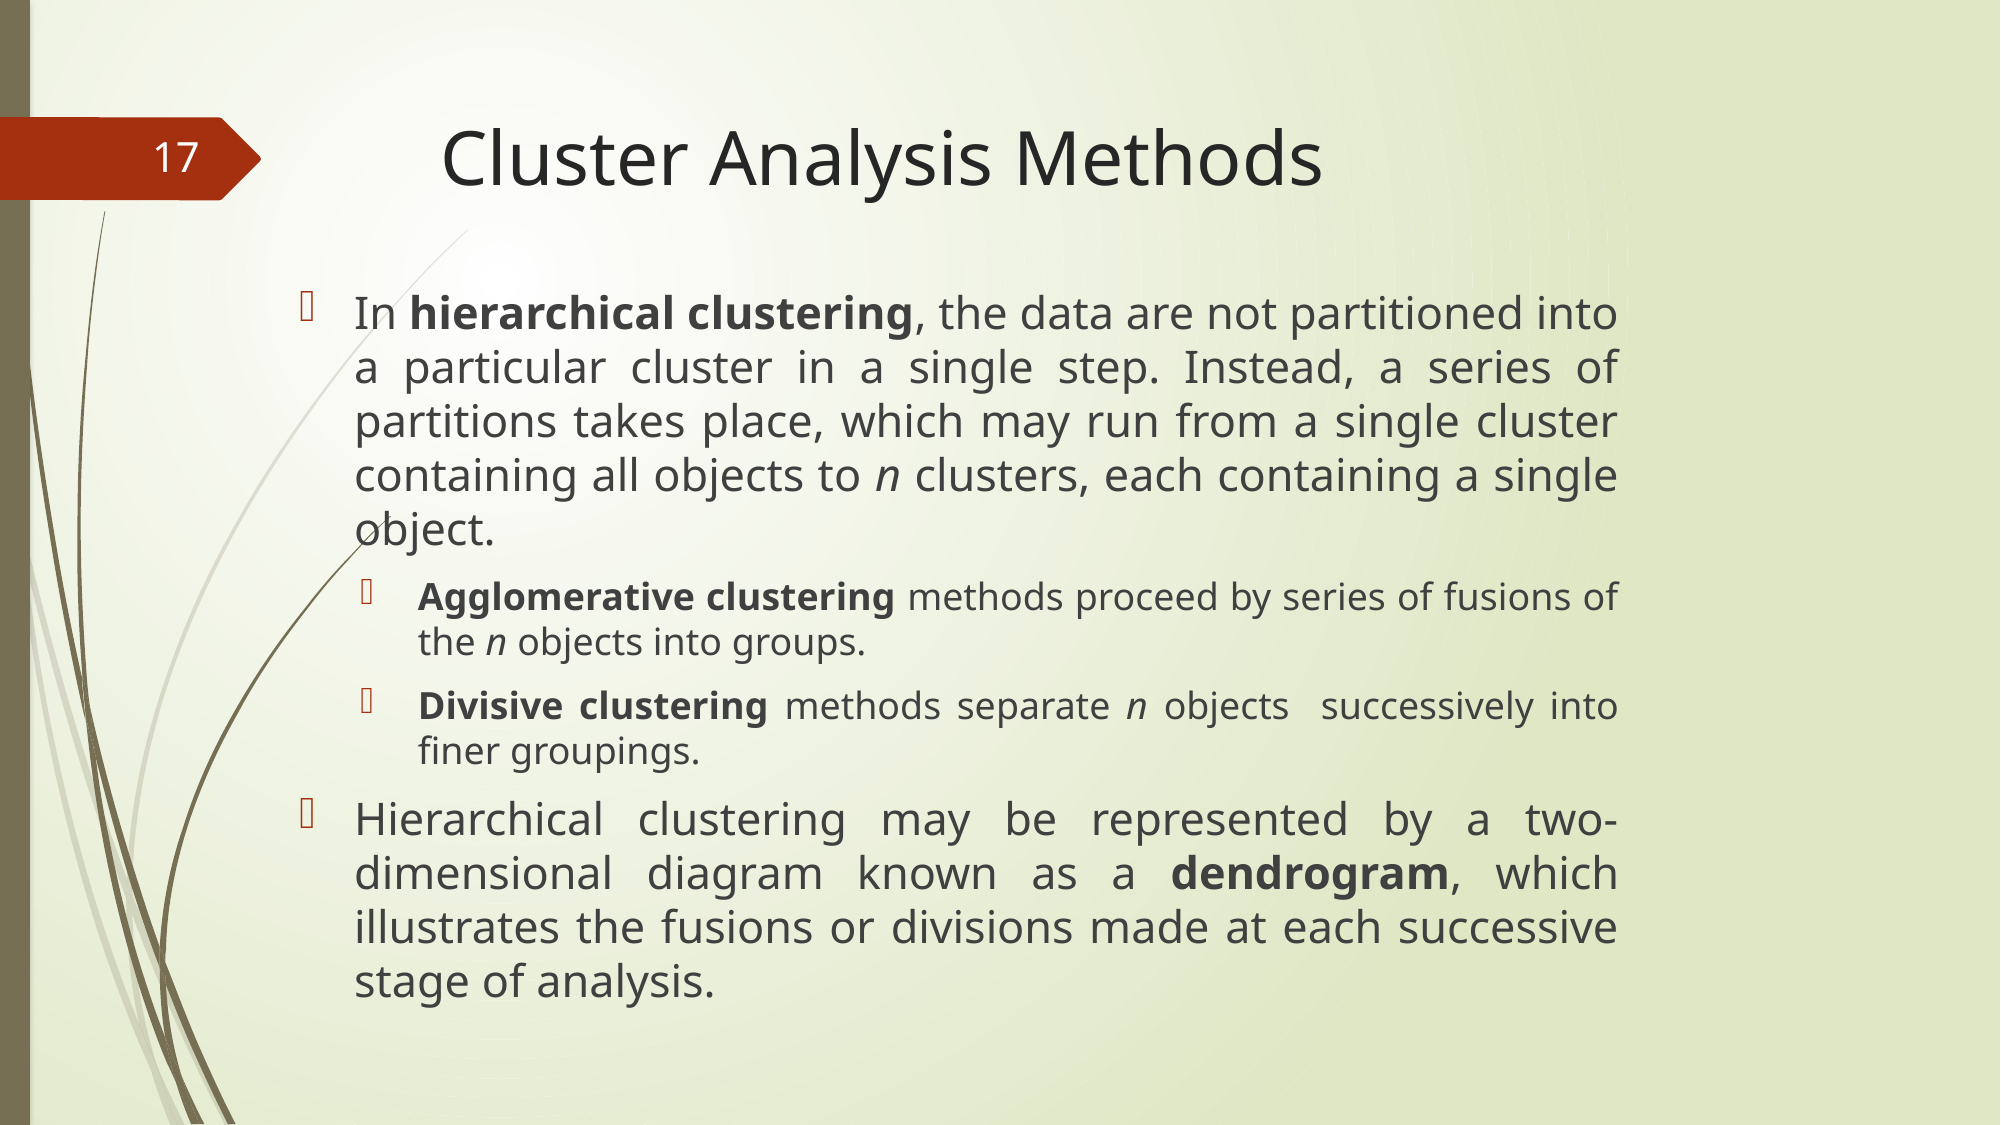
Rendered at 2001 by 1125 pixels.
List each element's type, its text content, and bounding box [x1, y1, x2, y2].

slide_number 17 [87, 129, 216, 190]
list In hierarchical clustering, the data are not partitioned into a particular cluster in a single step. Instead, a series of partitions takes place, which may run from a single cluster containing all objects to n clusters, each containing a single object. Agglomerative clustering methods proceed by series of fusions of the n objects into groups. Divisive clustering methods separate n objects successively into finer groupings. Hierarchical clustering may be represented by a two-dimensional diagram known as a dendrogram, which illustrates the fusions or divisions made at each successive stage of analysis. [284, 276, 1635, 1020]
title Cluster Analysis Methods [425, 102, 1888, 313]
